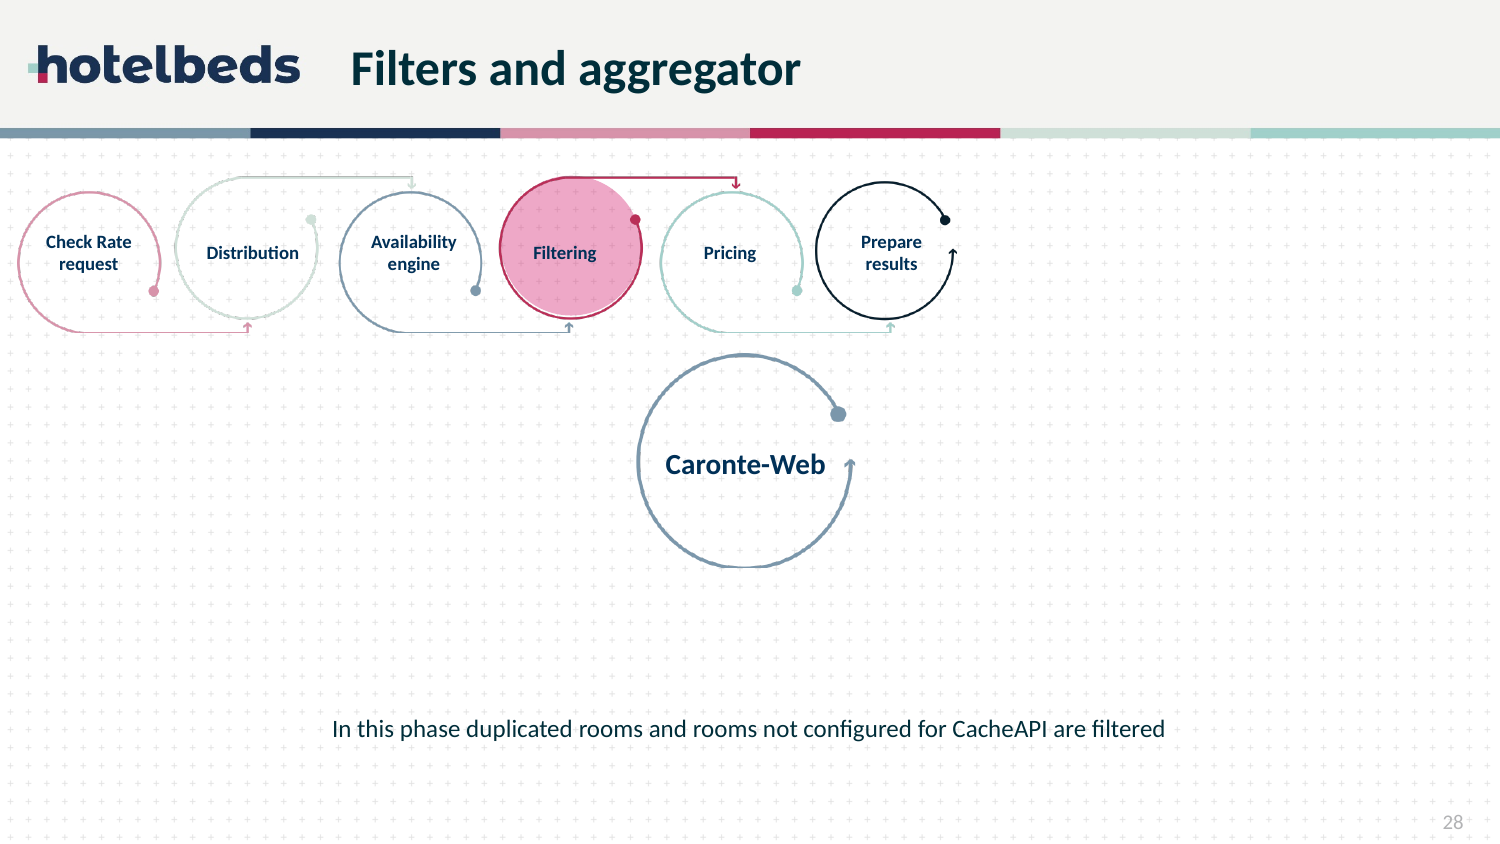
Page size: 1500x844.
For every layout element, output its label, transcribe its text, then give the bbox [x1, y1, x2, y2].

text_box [17, 175, 957, 333]
slide_number 28 [1328, 794, 1479, 844]
picture [0, 0, 1500, 139]
picture [635, 352, 856, 569]
text_box [0, 139, 1500, 844]
text_box Filters and aggregator [336, 28, 817, 103]
text_box In this phase duplicated rooms and rooms not configured for CacheAPI are filtered [317, 705, 1183, 751]
